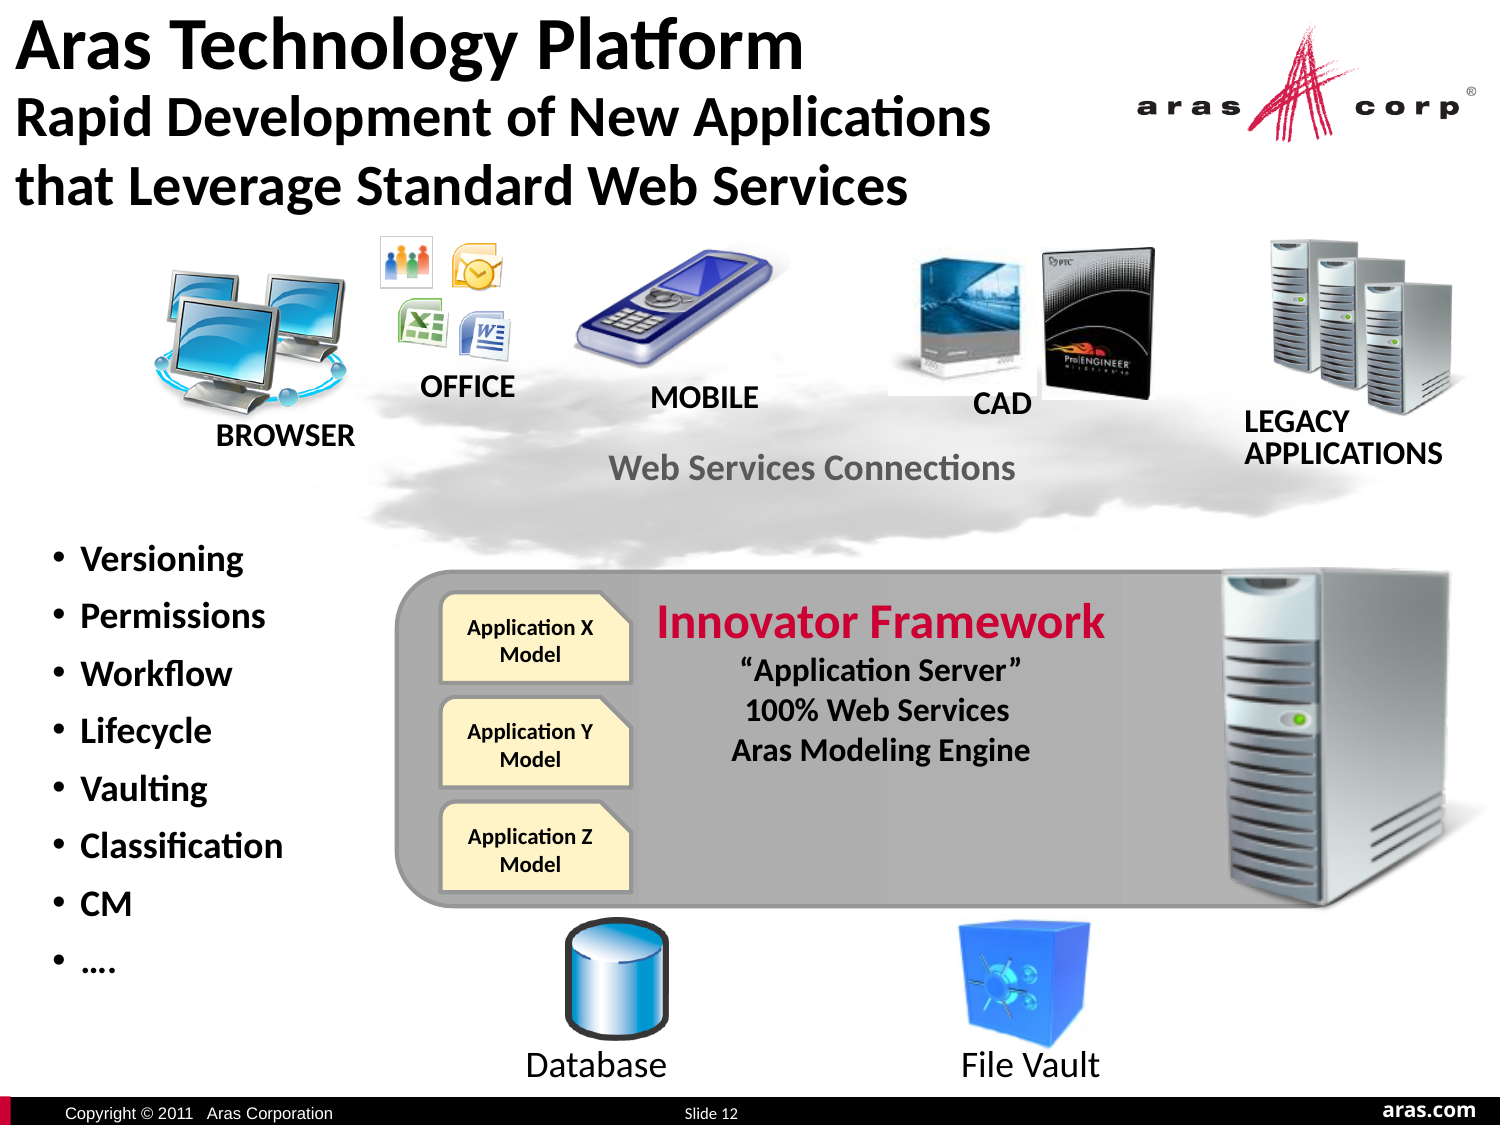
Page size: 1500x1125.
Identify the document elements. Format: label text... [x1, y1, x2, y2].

text_box LEGACY APPLICATIONS [1388, 424, 1459, 479]
picture [452, 243, 503, 291]
slide_number Slide 12 [684, 1102, 998, 1125]
text_box Application Y Model [438, 694, 634, 790]
picture [1187, 2, 1488, 155]
text_box Application X Model [438, 590, 634, 685]
picture [565, 916, 669, 1042]
picture [955, 913, 1093, 1054]
text_box Aras Technology Platform Rapid Development of New Applications that Leverage Standard Web Services [0, 0, 1187, 224]
picture [137, 197, 1498, 915]
text_box Innovator Framework “Application Server” 100% Web Services Aras Modeling Engine [394, 588, 1216, 909]
text_box File Vault [946, 1032, 1116, 1093]
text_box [380, 236, 433, 289]
text_box Versioning Permissions Workflow Lifecycle Vaulting Classification CM …. [37, 526, 352, 1034]
text_box Database [510, 1032, 703, 1093]
text_box Application Z Model [438, 799, 634, 895]
